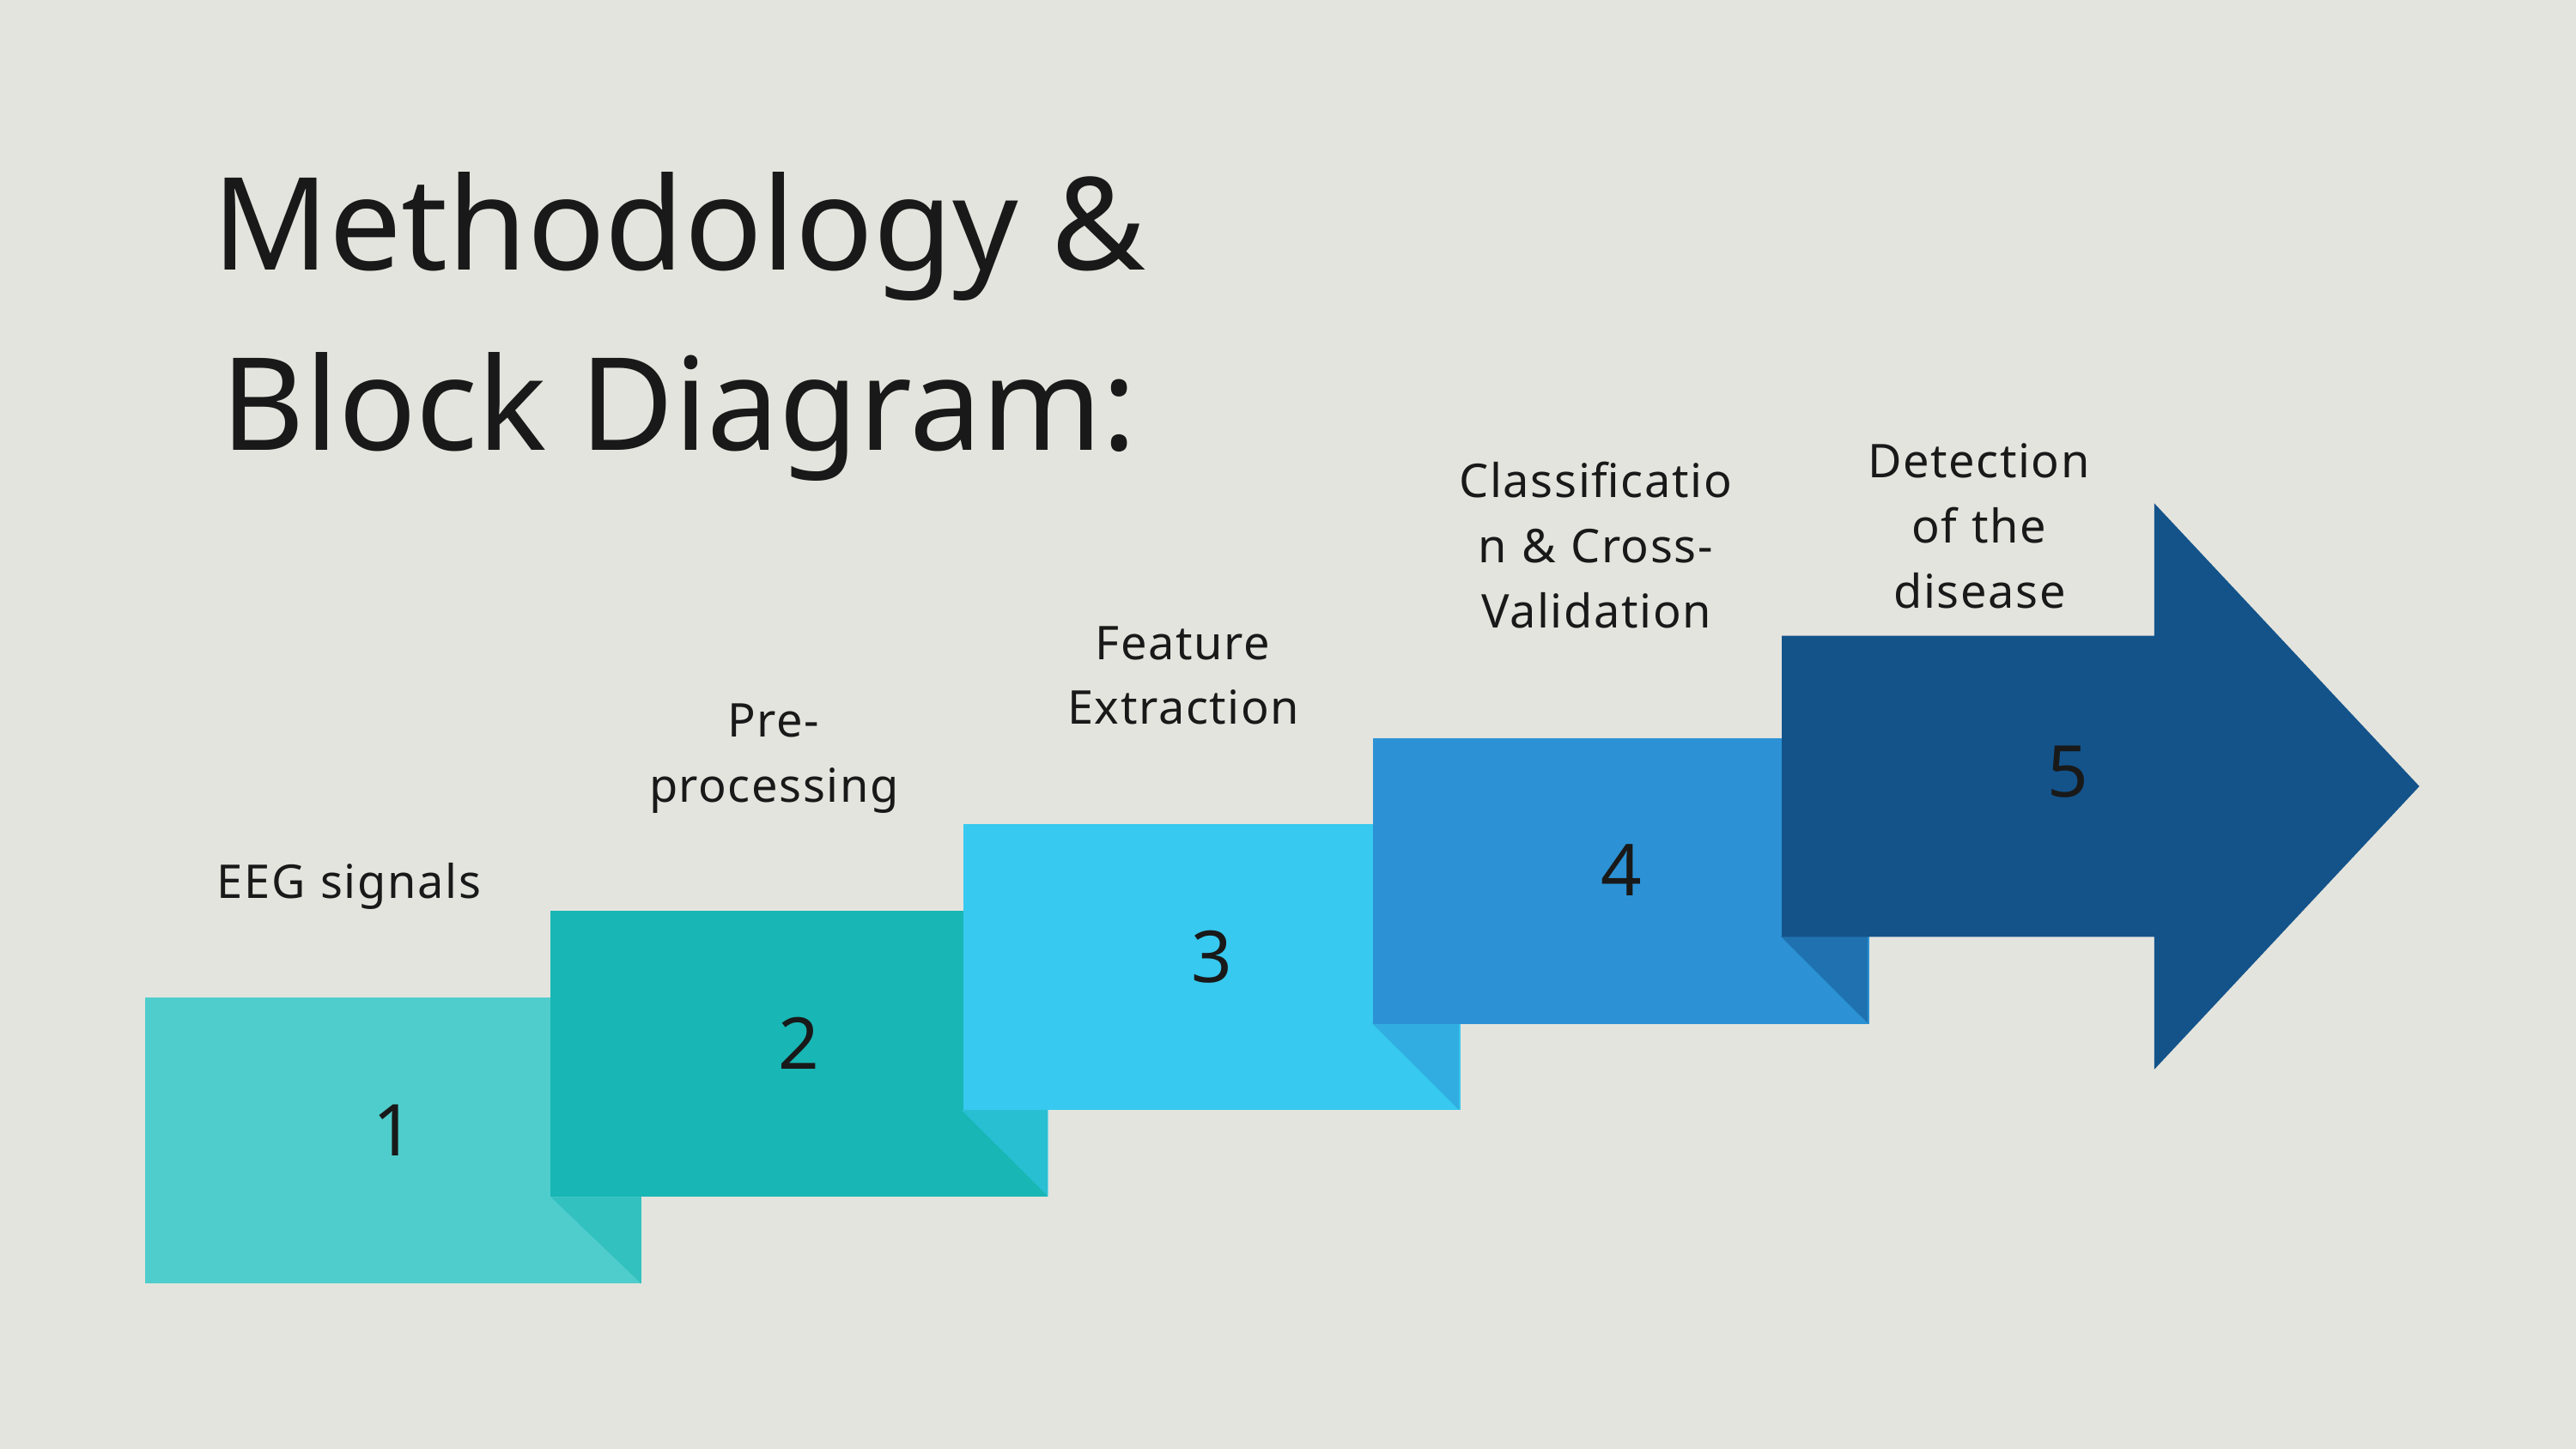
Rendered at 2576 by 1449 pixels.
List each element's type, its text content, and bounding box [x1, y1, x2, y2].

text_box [550, 910, 959, 1197]
text_box EEG signals [216, 842, 483, 908]
text_box Methodology & Block Diagram: [93, 115, 1267, 476]
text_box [1372, 737, 1777, 1024]
text_box Detection of the disease [1846, 421, 2113, 501]
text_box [961, 1109, 1049, 1197]
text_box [144, 997, 546, 1284]
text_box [1780, 936, 1868, 1023]
text_box Feature Extraction [1050, 603, 1317, 734]
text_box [1371, 1022, 1460, 1111]
text_box Pre-processing [641, 681, 908, 811]
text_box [550, 1204, 642, 1284]
text_box Classification & Cross-Validation [1452, 442, 1741, 638]
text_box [1781, 503, 2420, 1070]
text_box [963, 823, 1368, 1111]
